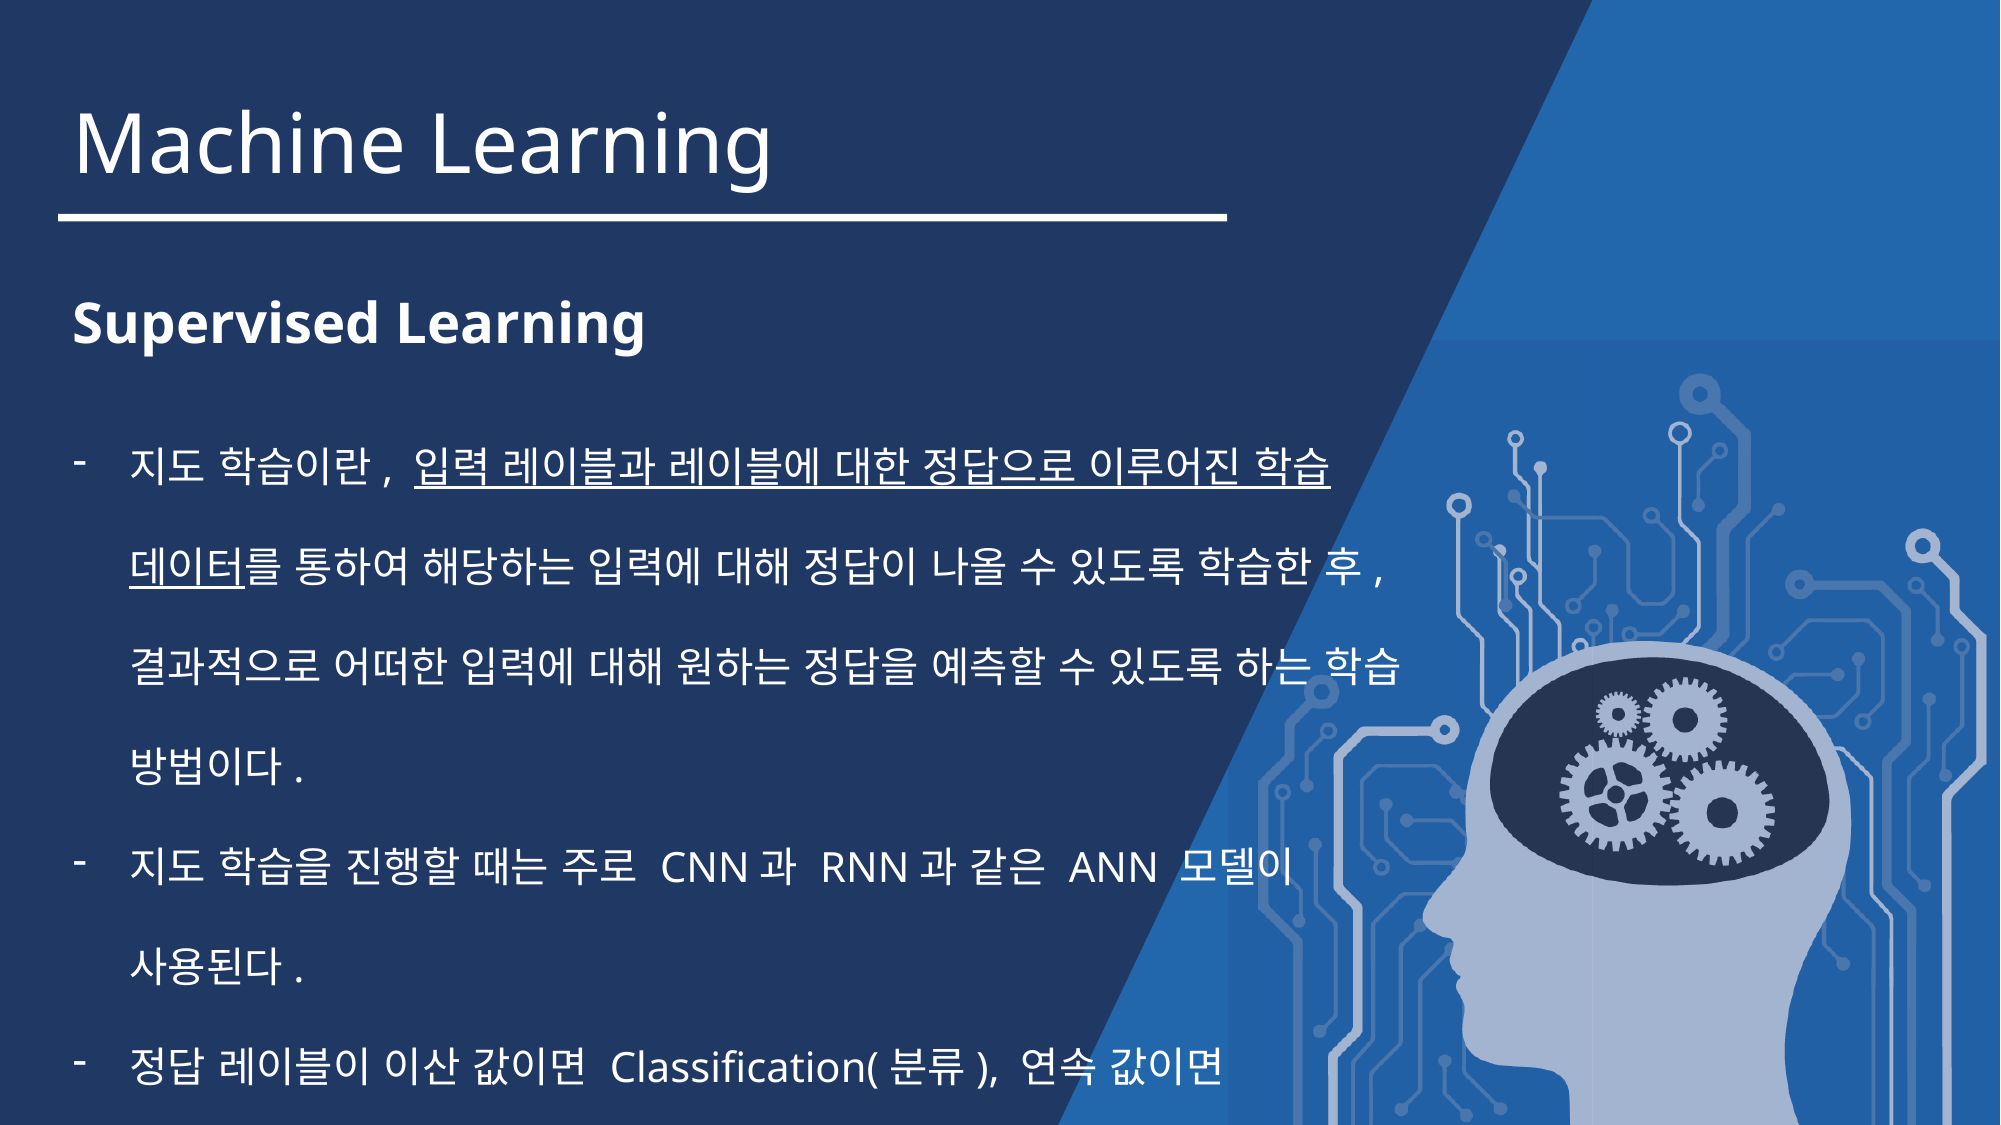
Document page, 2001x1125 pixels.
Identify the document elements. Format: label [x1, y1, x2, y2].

text_box [1593, 0, 2000, 1125]
text_box [0, 0, 1593, 1125]
